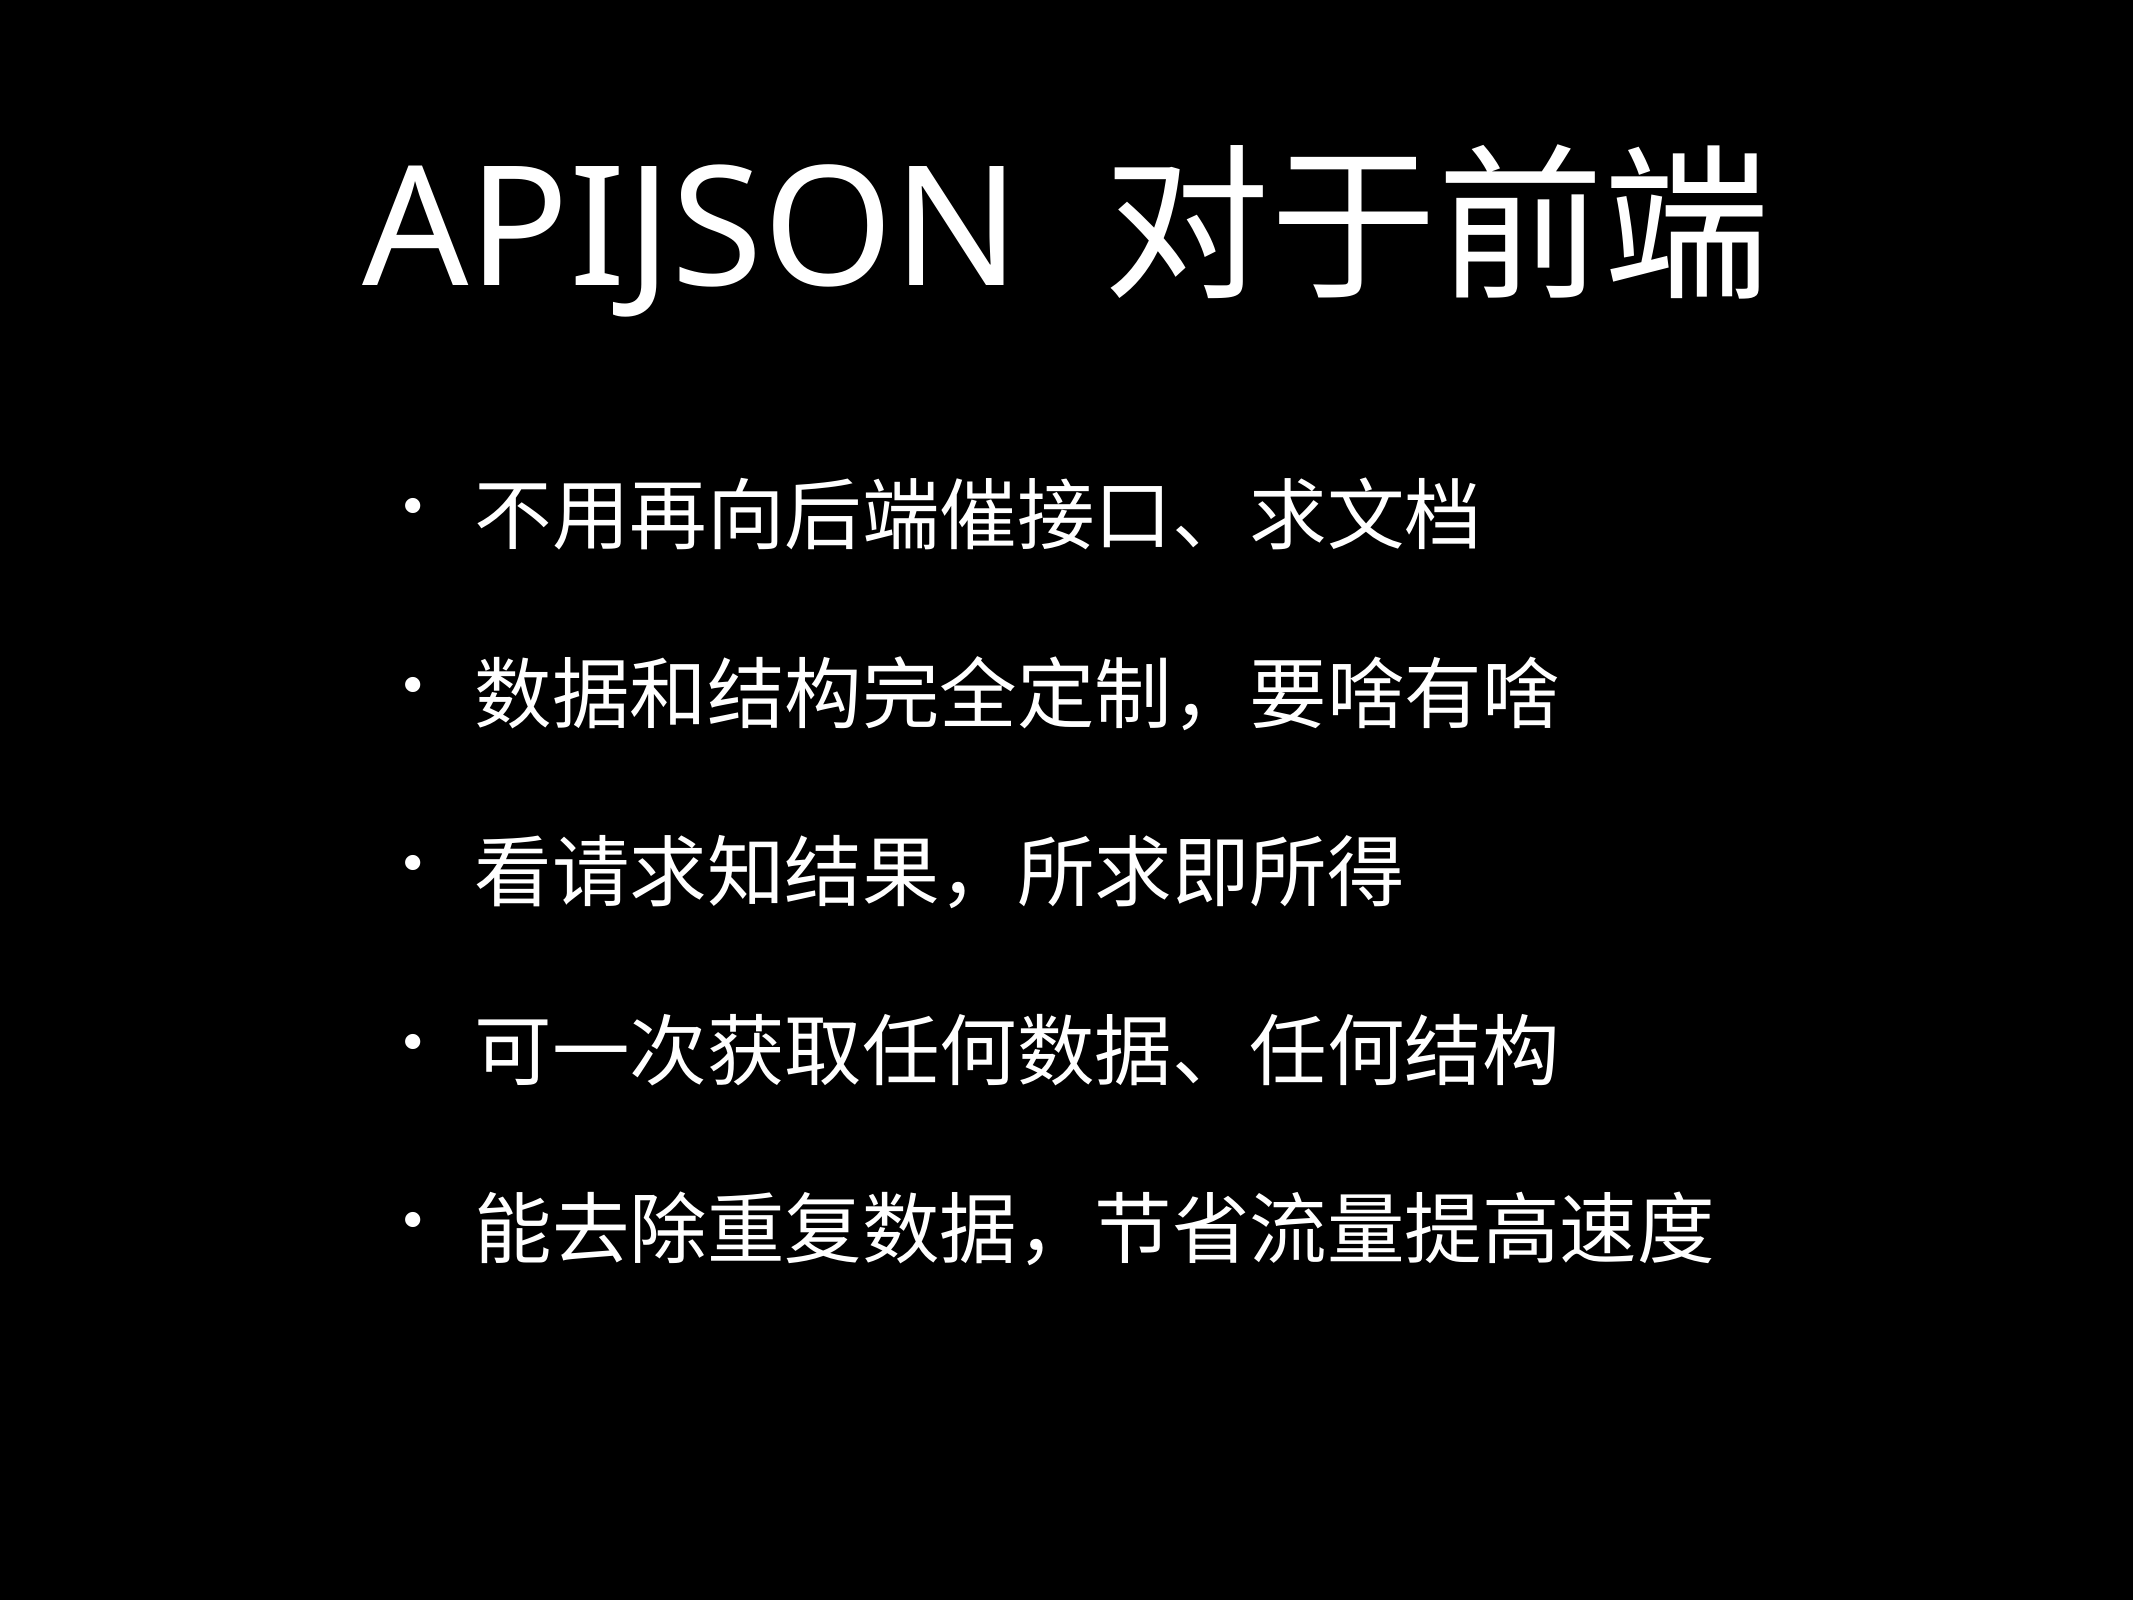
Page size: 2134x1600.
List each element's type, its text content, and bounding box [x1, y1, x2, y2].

list 不用再向后端催接口、求文档 数据和结构完全定制，要啥有啥 看请求知结果，所求即所得 可一次获取任何数据、任何结构 能去除重复数据，节省流量提高速度 [394, 412, 2134, 1328]
title APIJSON 对于前端 [155, 41, 1978, 397]
